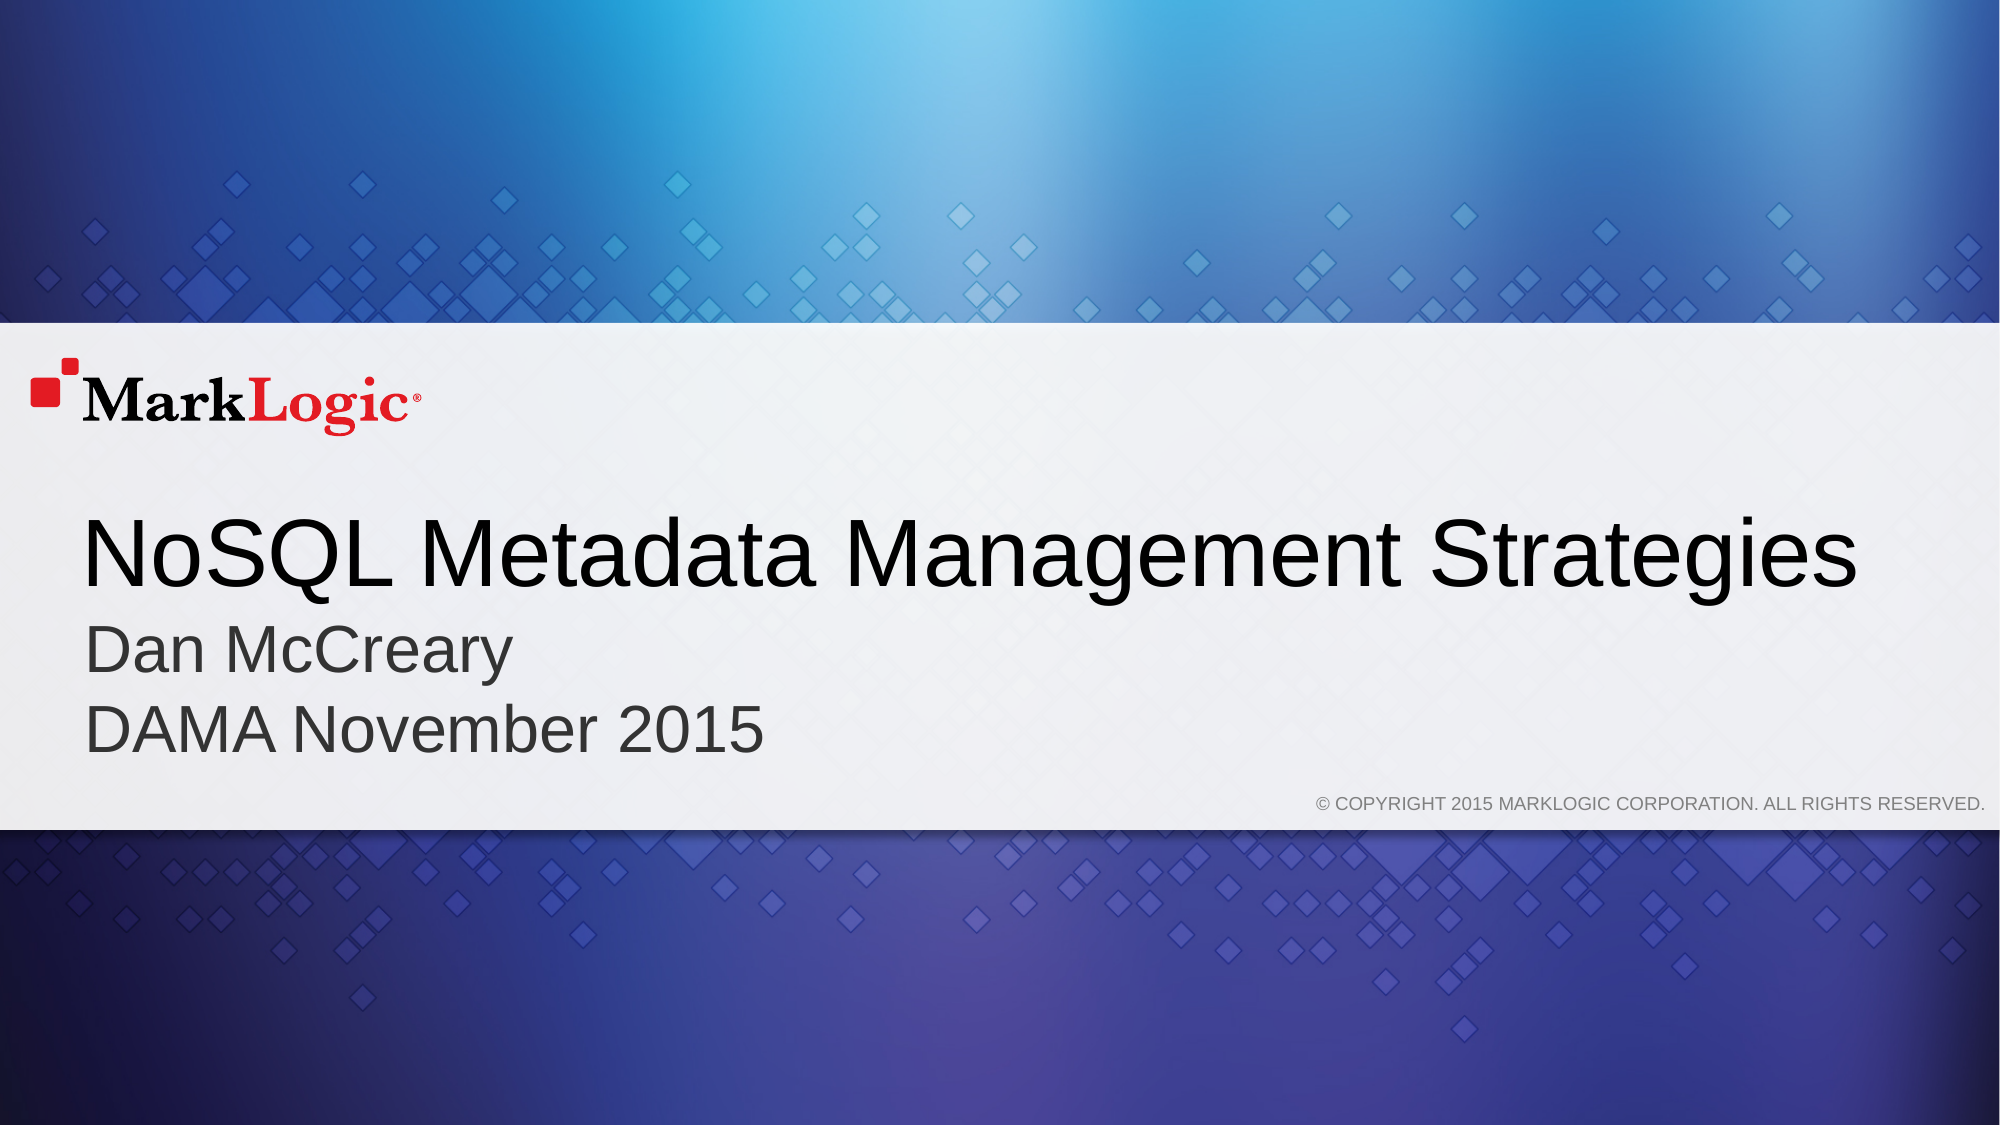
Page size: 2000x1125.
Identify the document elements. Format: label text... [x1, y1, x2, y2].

title NoSQL Metadata Management Strategies [81, 466, 1939, 638]
list Dan McCreary DAMA November 2015 [84, 606, 1944, 785]
picture [0, 0, 2000, 322]
picture [0, 830, 2000, 1125]
